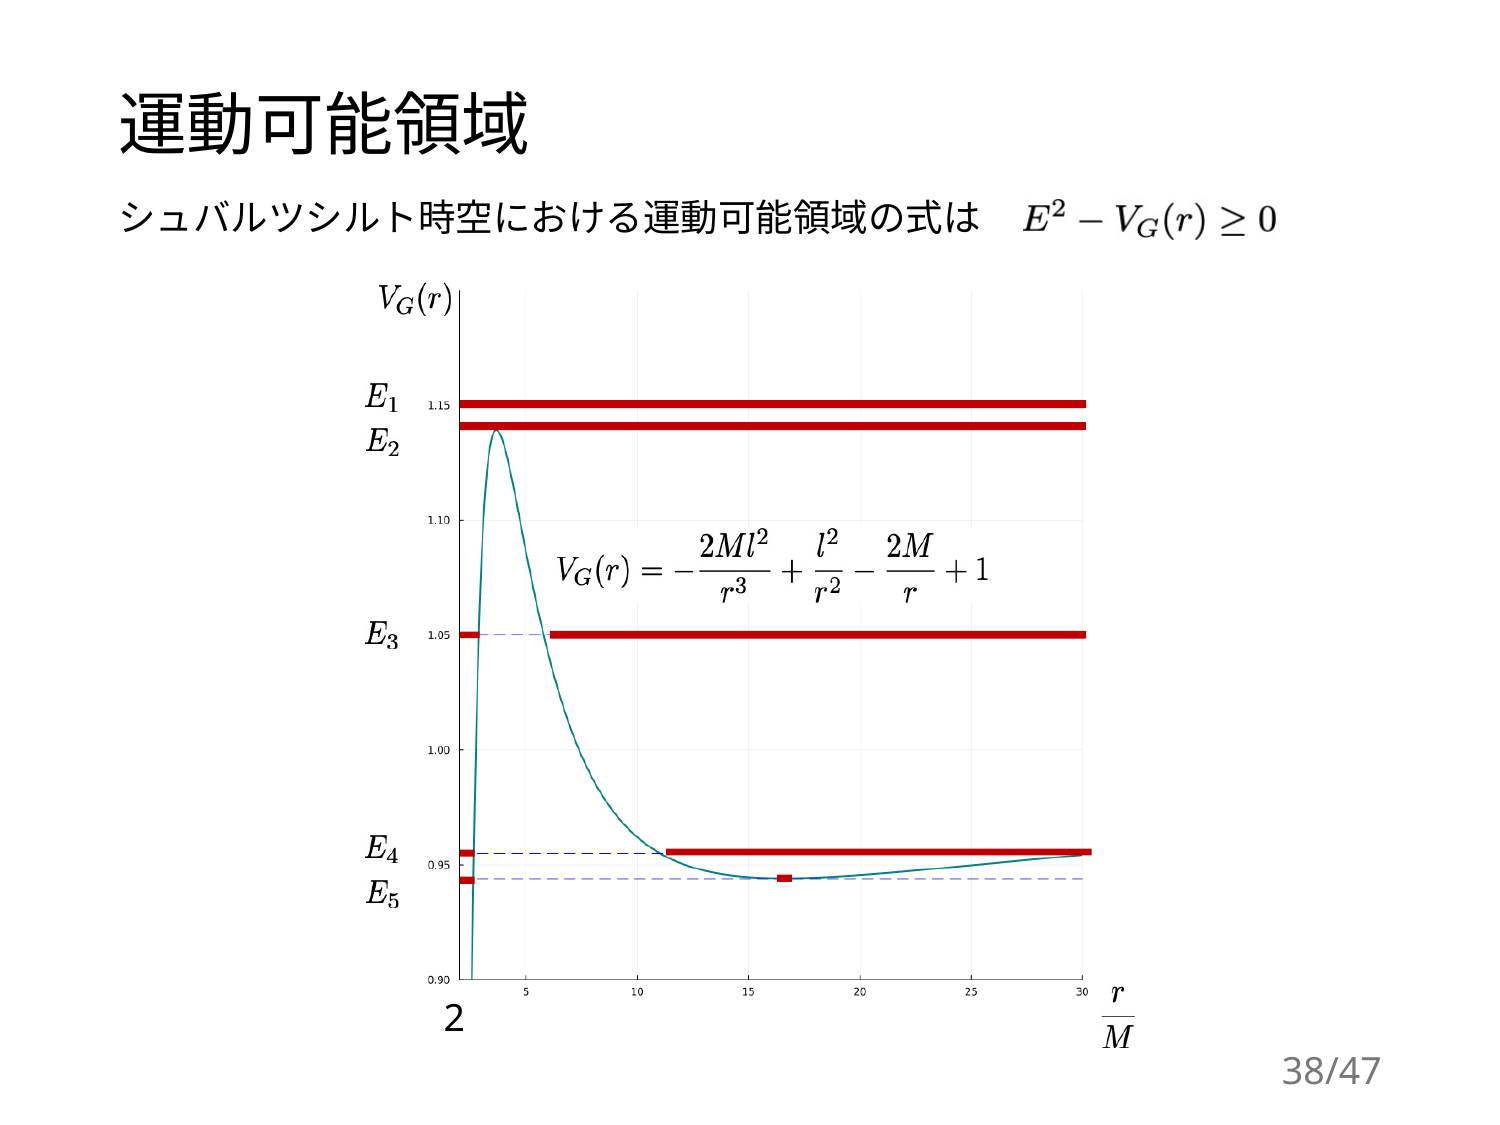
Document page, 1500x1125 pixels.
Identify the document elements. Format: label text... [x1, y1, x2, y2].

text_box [364, 278, 1136, 1048]
list シュバルツシルト時空における運動可能領域の式は [103, 186, 1397, 1066]
title 運動可能領域 [103, 59, 1397, 186]
picture [1023, 197, 1277, 241]
slide_number 38/47 [1059, 1042, 1397, 1103]
